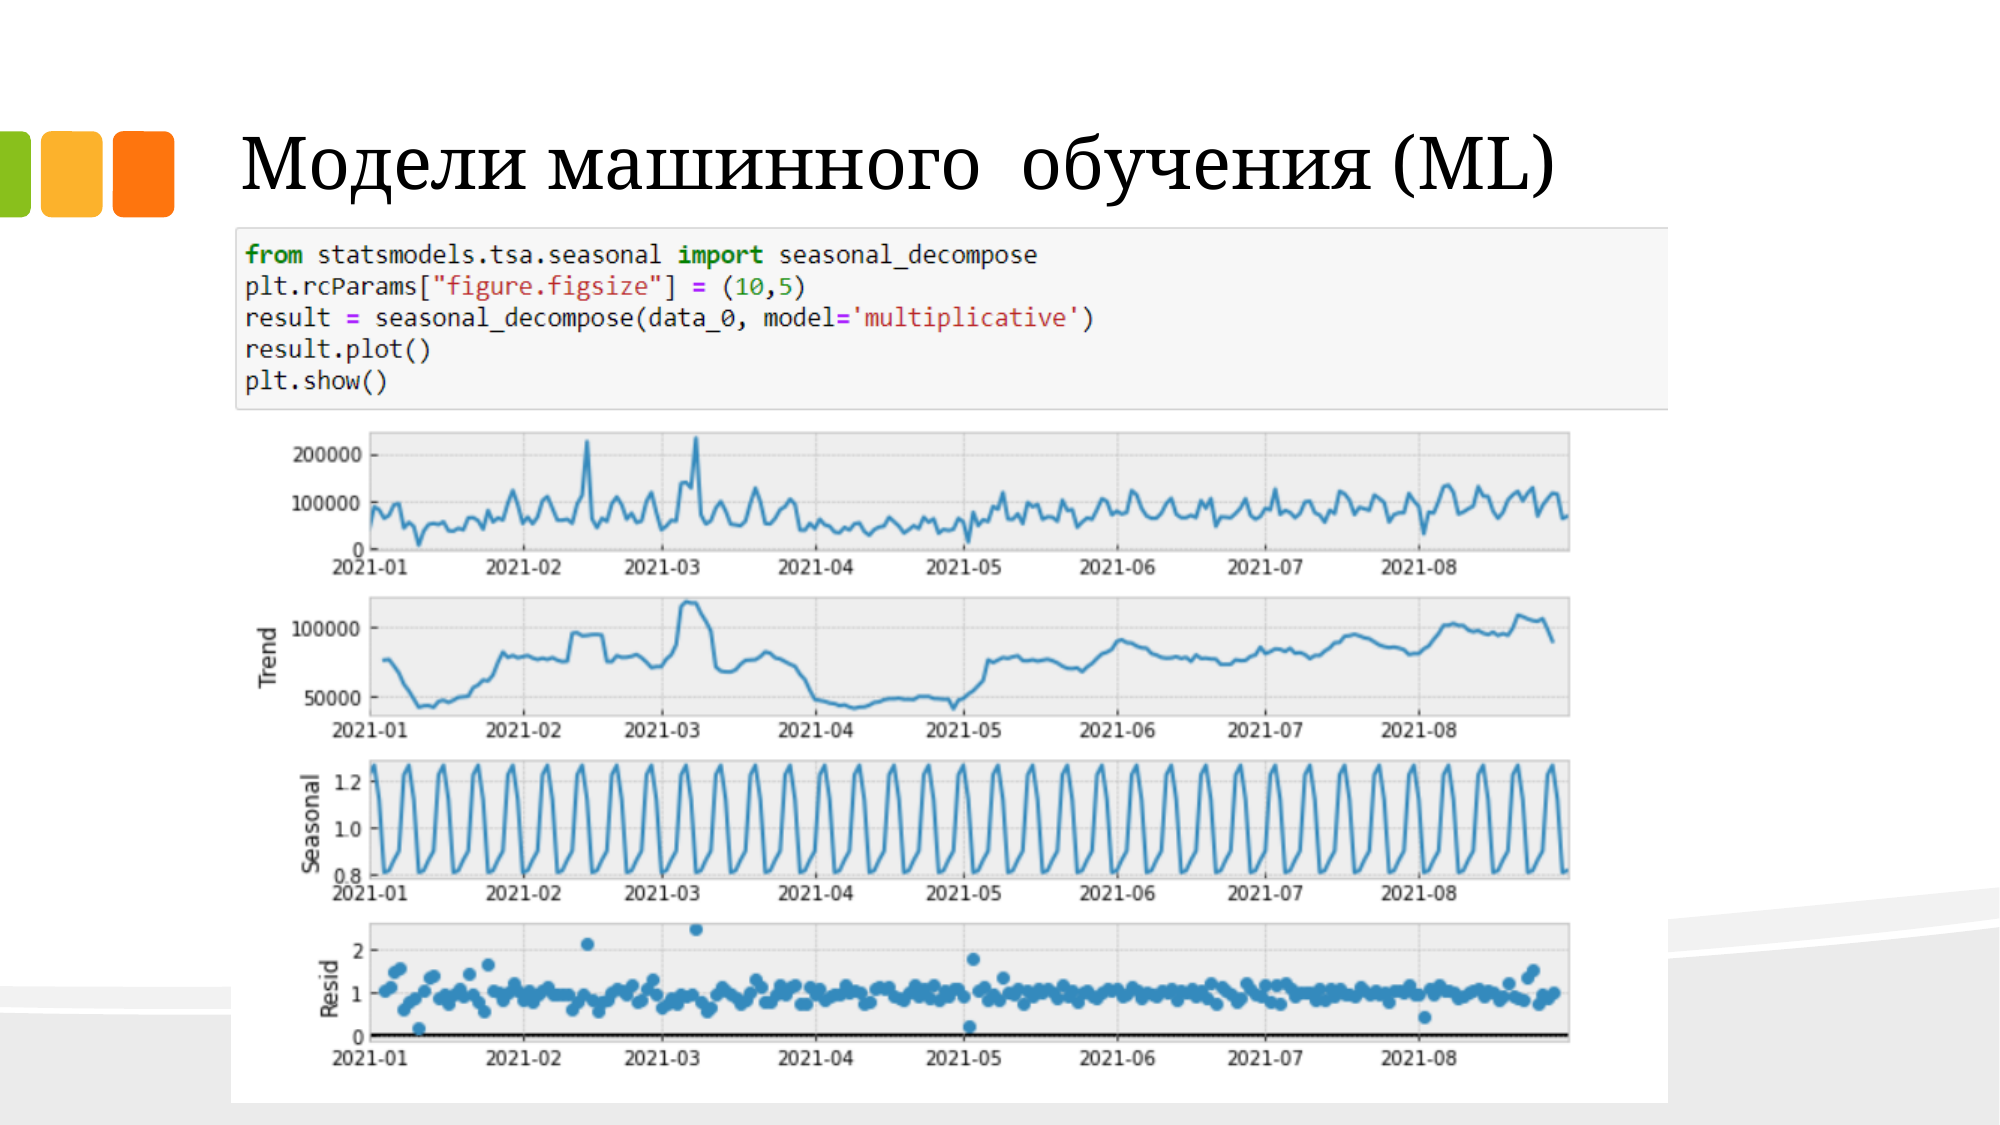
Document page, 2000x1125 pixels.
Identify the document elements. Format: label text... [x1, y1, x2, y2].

picture [231, 217, 1669, 1103]
title Модели машинного обучения (ML) [220, 90, 1820, 214]
